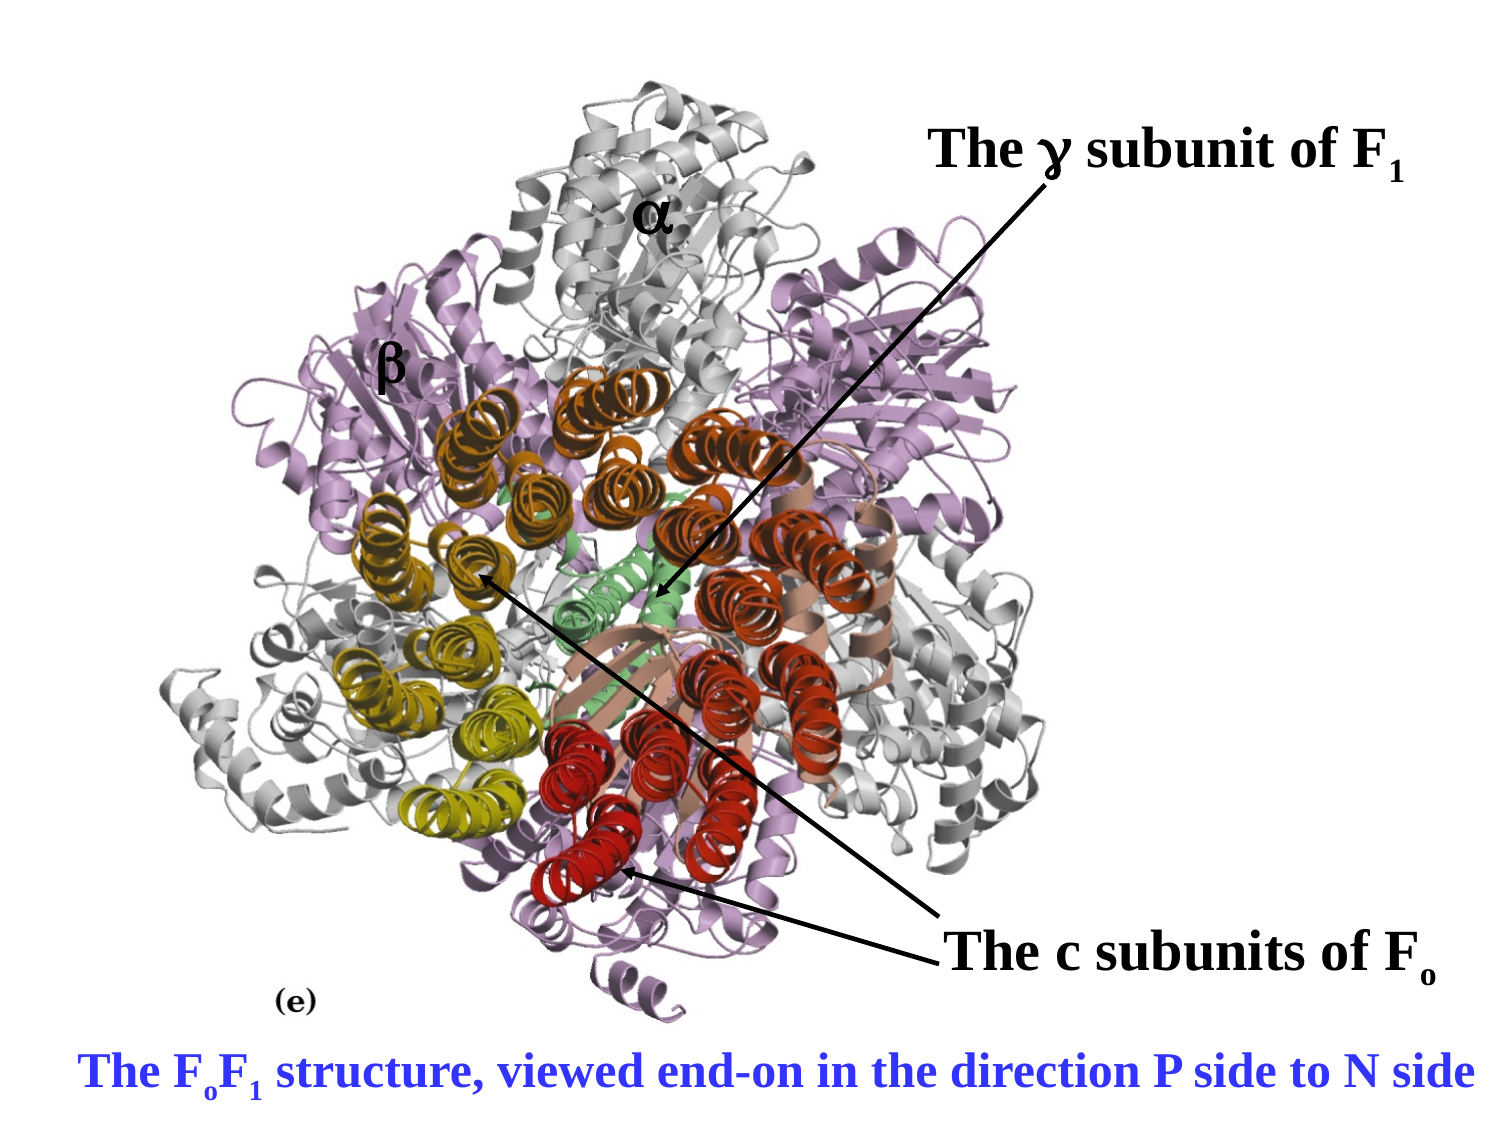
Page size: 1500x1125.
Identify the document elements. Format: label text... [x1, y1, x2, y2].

picture [123, 54, 1071, 1056]
text_box The c subunits of Fo [1076, 904, 1452, 1000]
text_box The FoF1 structure, viewed end-on in the direction P side to N side [62, 1030, 1492, 1114]
text_box The g subunit of F1 [1076, 101, 1421, 197]
